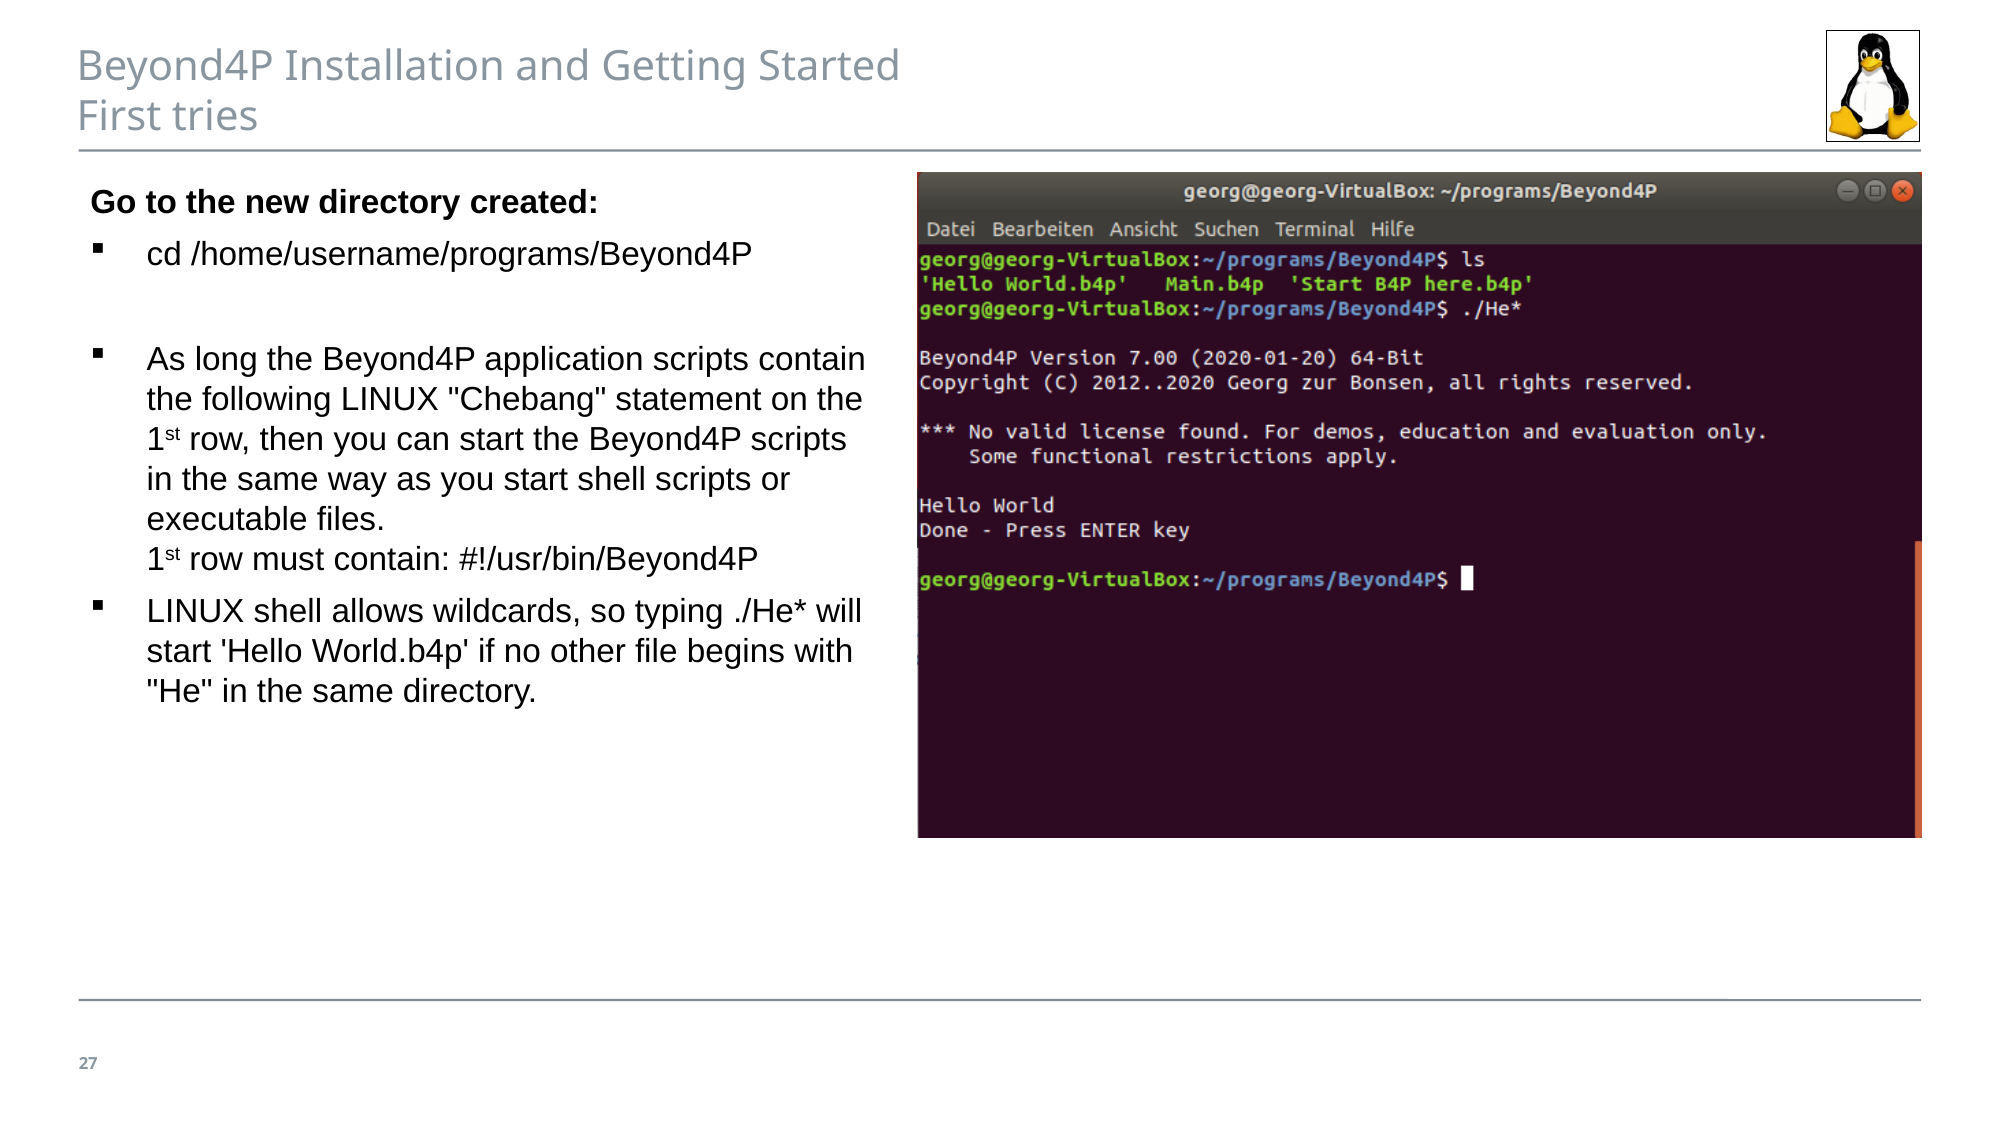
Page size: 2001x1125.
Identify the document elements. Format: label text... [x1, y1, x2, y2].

title Beyond4P Installation and Getting Started First tries [76, 30, 1828, 149]
list Go to the new directory created: cd /home/username/programs/Beyond4P As long the Beyond4P application scripts contain the following LINUX "Chebang" statement on the 1st row, then you can start the Beyond4P scripts in the same way as you start shell scripts or executable files. 1st row must contain: #!/usr/bin/Beyond4P LINUX shell allows wildcards, so typing ./He* will start 'Hello World.b4p' if no other file begins with "He" in the same directory. [78, 172, 894, 976]
picture [1826, 30, 1921, 142]
picture [916, 172, 1922, 839]
